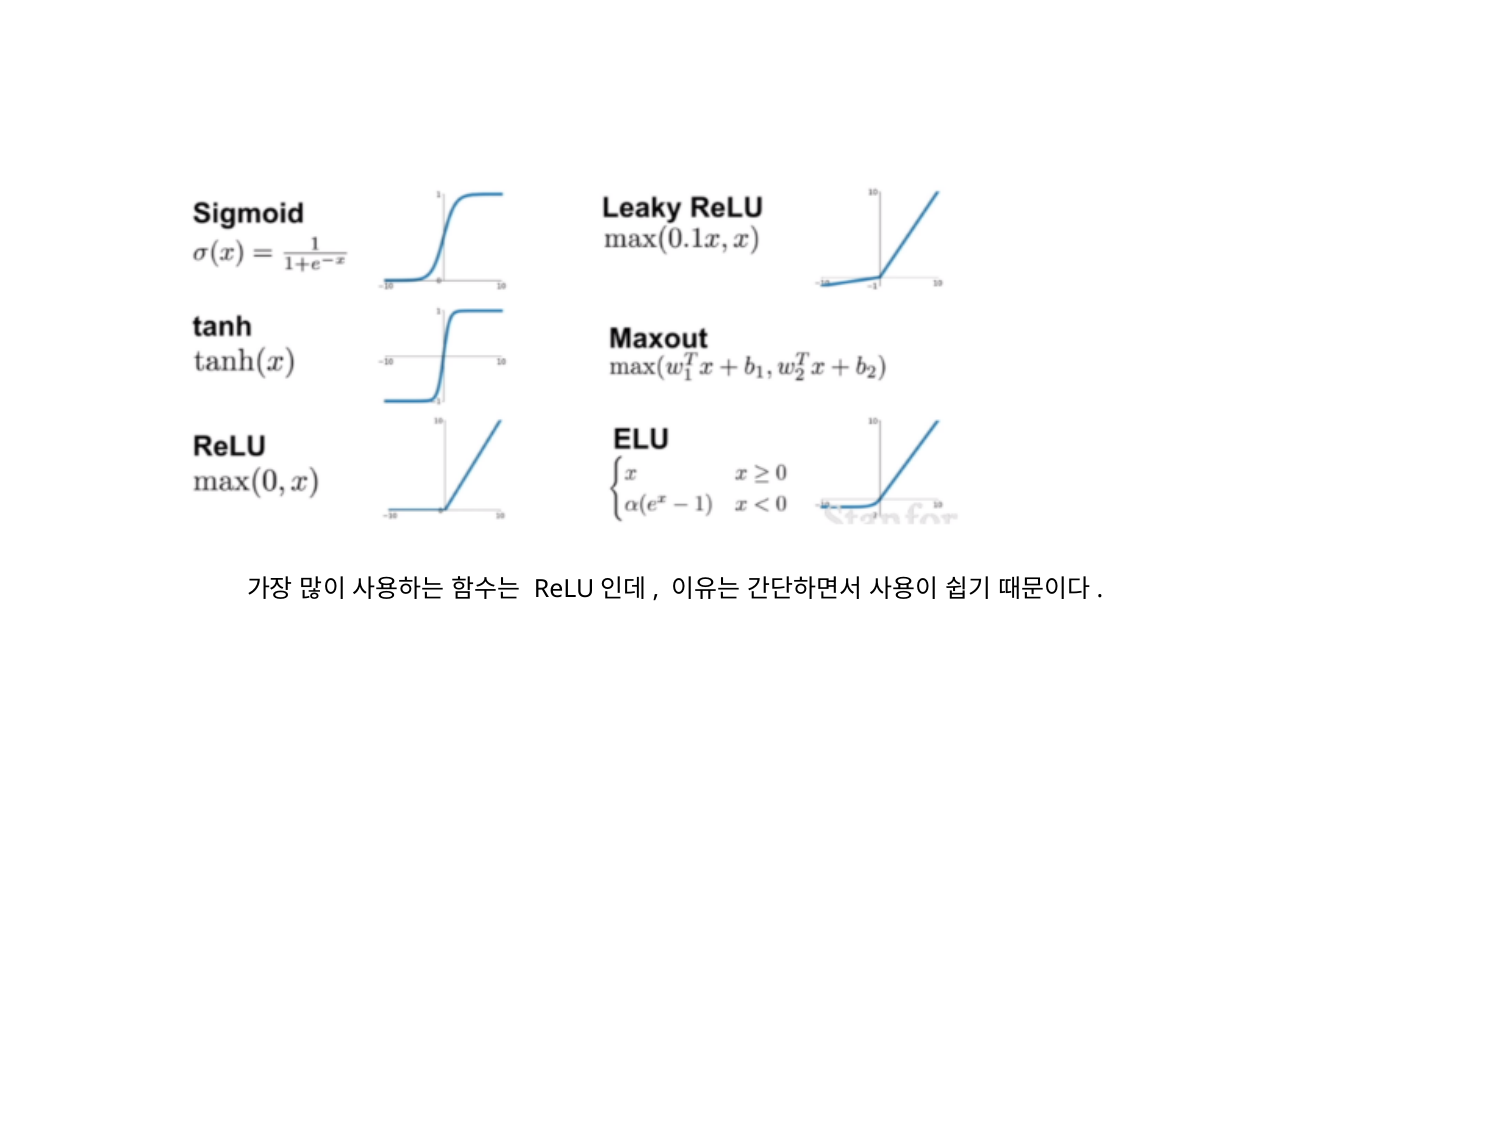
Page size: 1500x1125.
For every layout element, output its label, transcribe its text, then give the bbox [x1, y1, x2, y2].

text_box 가장 많이 사용하는 함수는 ReLU인데, 이유는 간단하면서 사용이 쉽기 때문이다. [232, 564, 1306, 610]
picture [159, 149, 987, 563]
